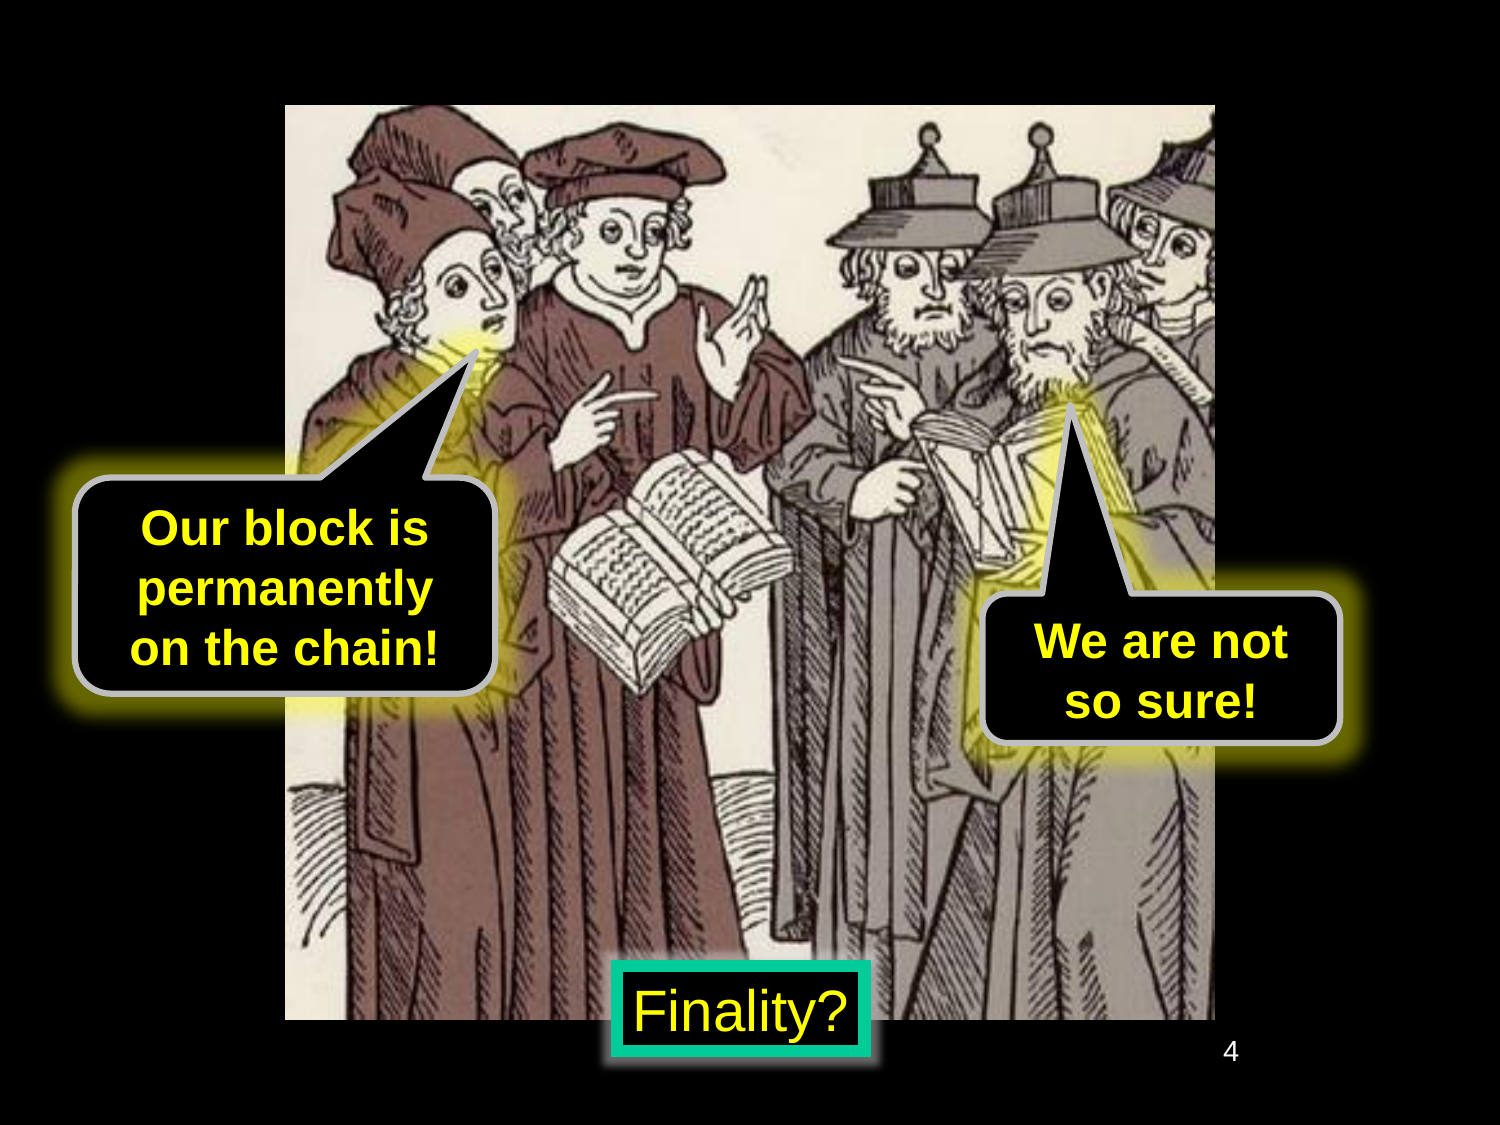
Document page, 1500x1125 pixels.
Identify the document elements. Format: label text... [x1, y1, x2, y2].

text_box Our block is permanently on the chain! [74, 477, 279, 694]
text_box We are not so sure! [1221, 593, 1341, 744]
picture [284, 104, 1216, 1020]
text_box Finality? [617, 1028, 865, 1051]
slide_number 4 [1074, 1024, 1388, 1101]
